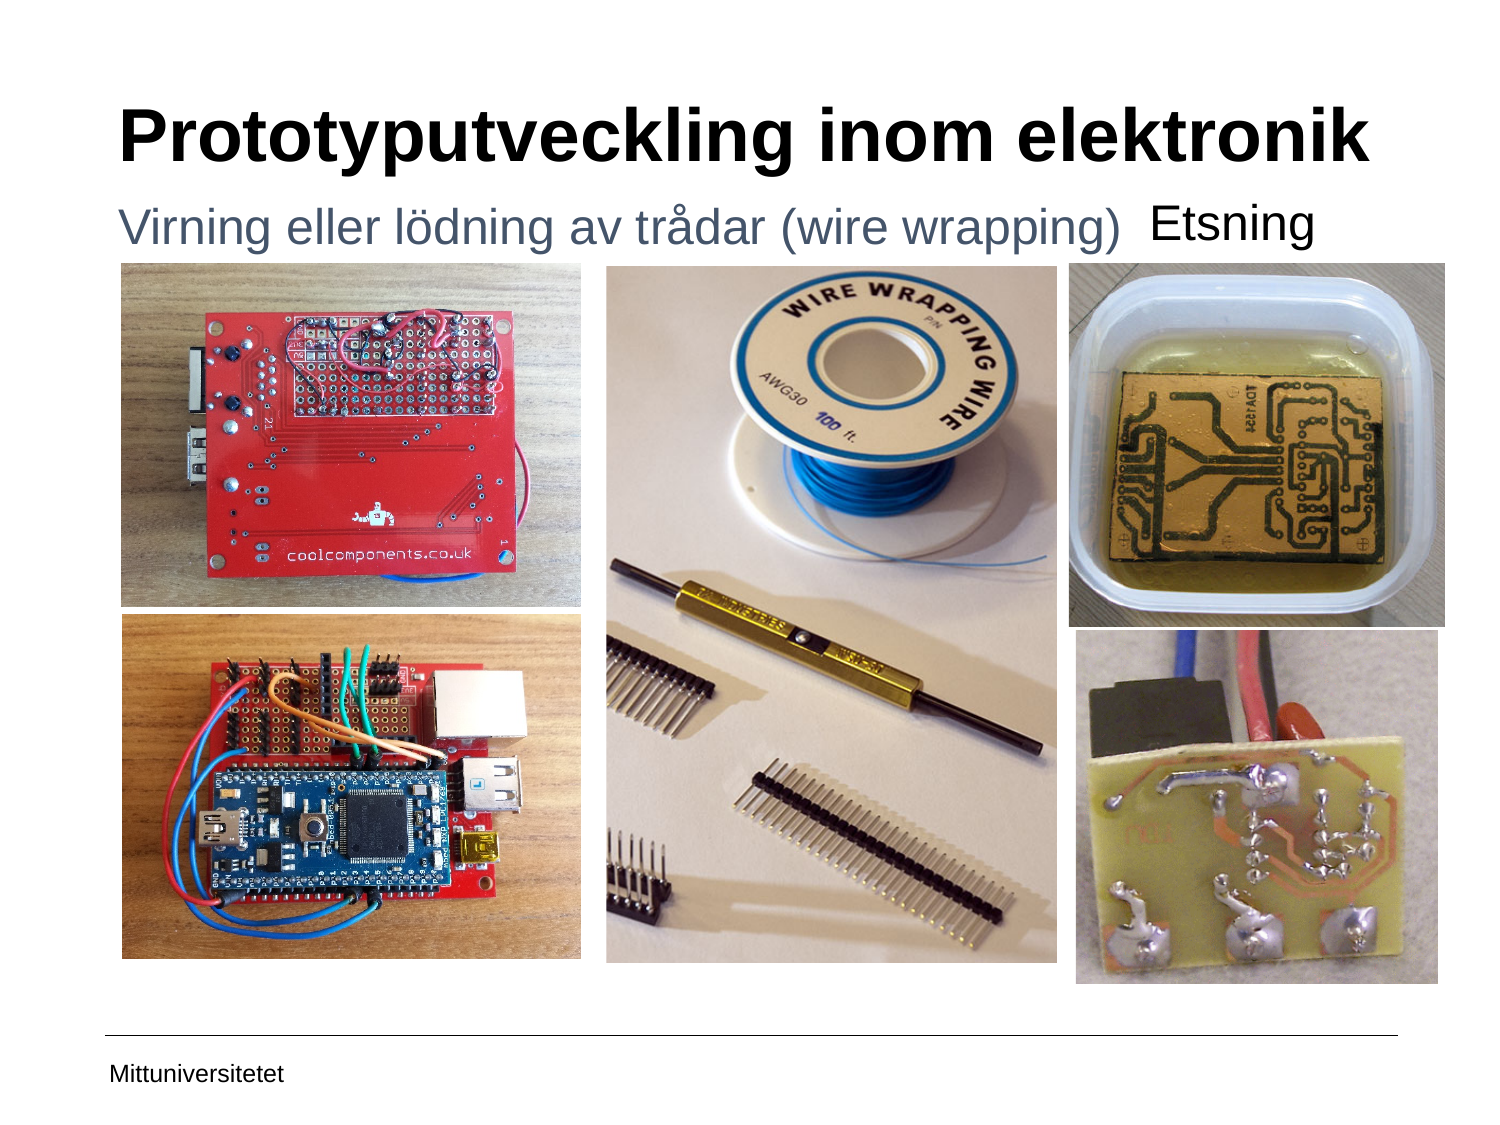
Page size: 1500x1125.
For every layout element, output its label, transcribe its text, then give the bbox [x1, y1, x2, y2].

list Virning eller lödning av trådar (wire wrapping) [103, 186, 1402, 256]
picture [1075, 630, 1438, 984]
picture [122, 614, 581, 959]
picture [1068, 262, 1445, 627]
title Prototyputveckling inom elektronik [103, 93, 1402, 186]
picture [606, 266, 1057, 963]
text_box Etsning [1134, 183, 1500, 260]
picture [121, 262, 581, 607]
